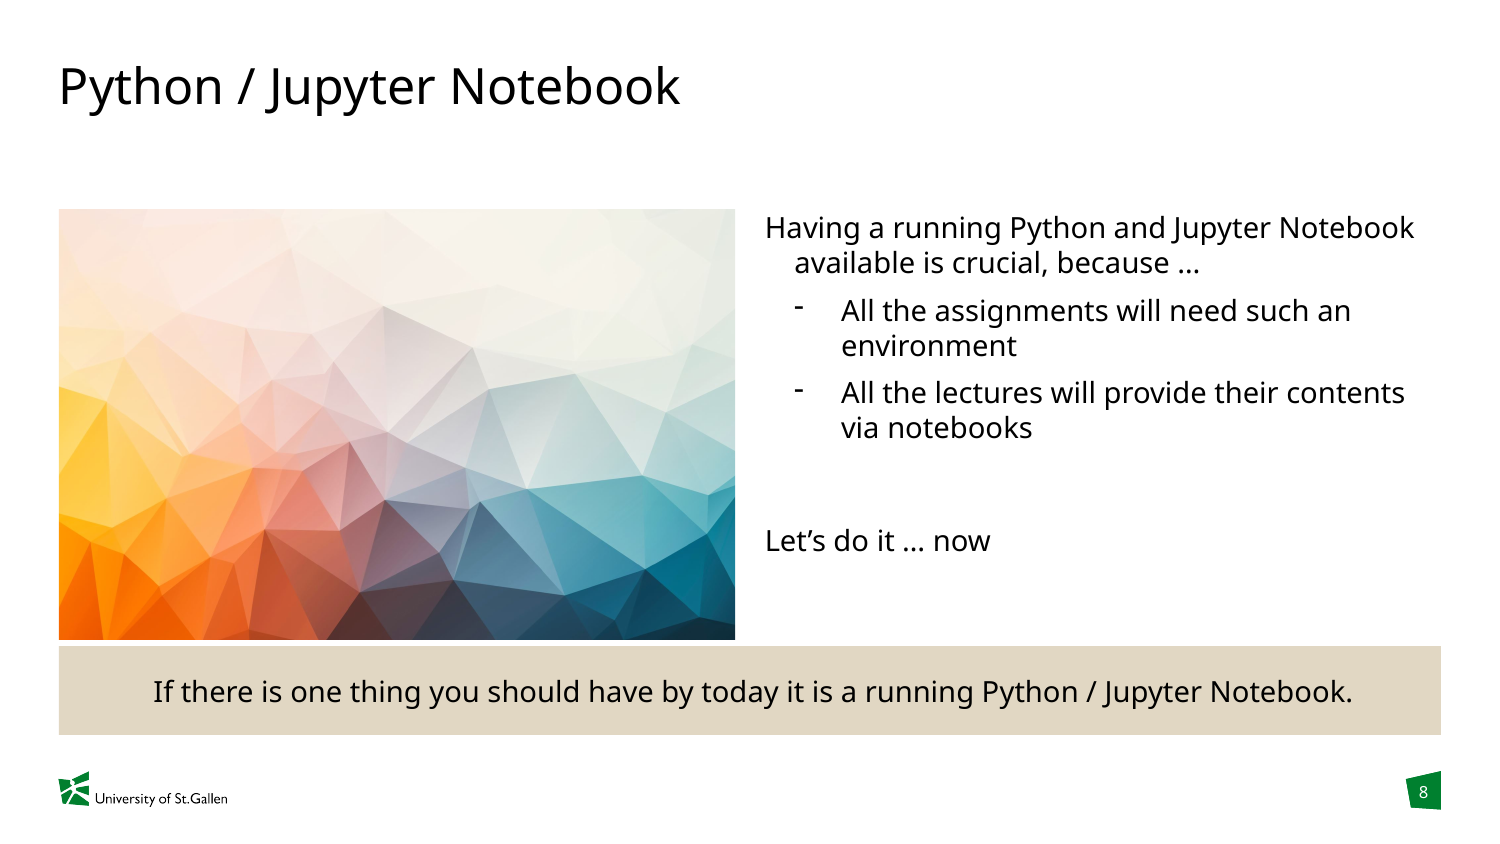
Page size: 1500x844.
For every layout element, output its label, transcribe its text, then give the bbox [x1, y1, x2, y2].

title Python / Jupyter Notebook [58, 61, 1442, 162]
picture [58, 209, 736, 640]
list Having a running Python and Jupyter Notebook available is crucial, because … All the assignments will need such an environment All the lectures will provide their contents via notebooks Let’s do it … now [764, 209, 1442, 640]
picture [58, 771, 227, 807]
list If there is one thing you should have by today it is a running Python / Jupyter Notebook. [58, 646, 1441, 735]
slide_number 8 [1406, 782, 1442, 827]
